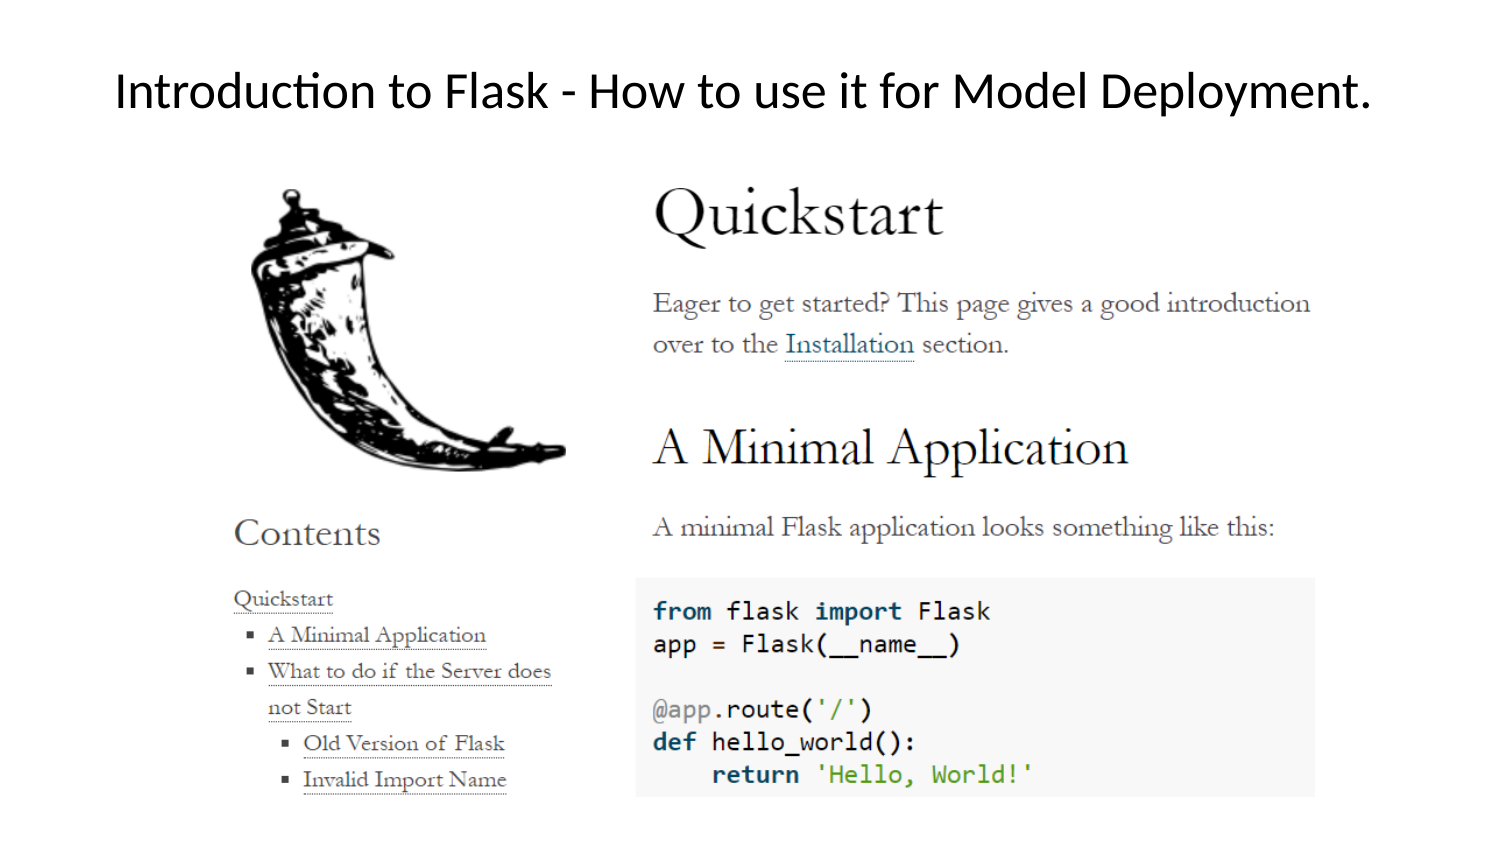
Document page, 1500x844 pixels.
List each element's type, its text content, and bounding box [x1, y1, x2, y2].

title Introduction to Flask - How to use it for Model Deployment. [88, 55, 1412, 197]
picture [185, 173, 1315, 797]
